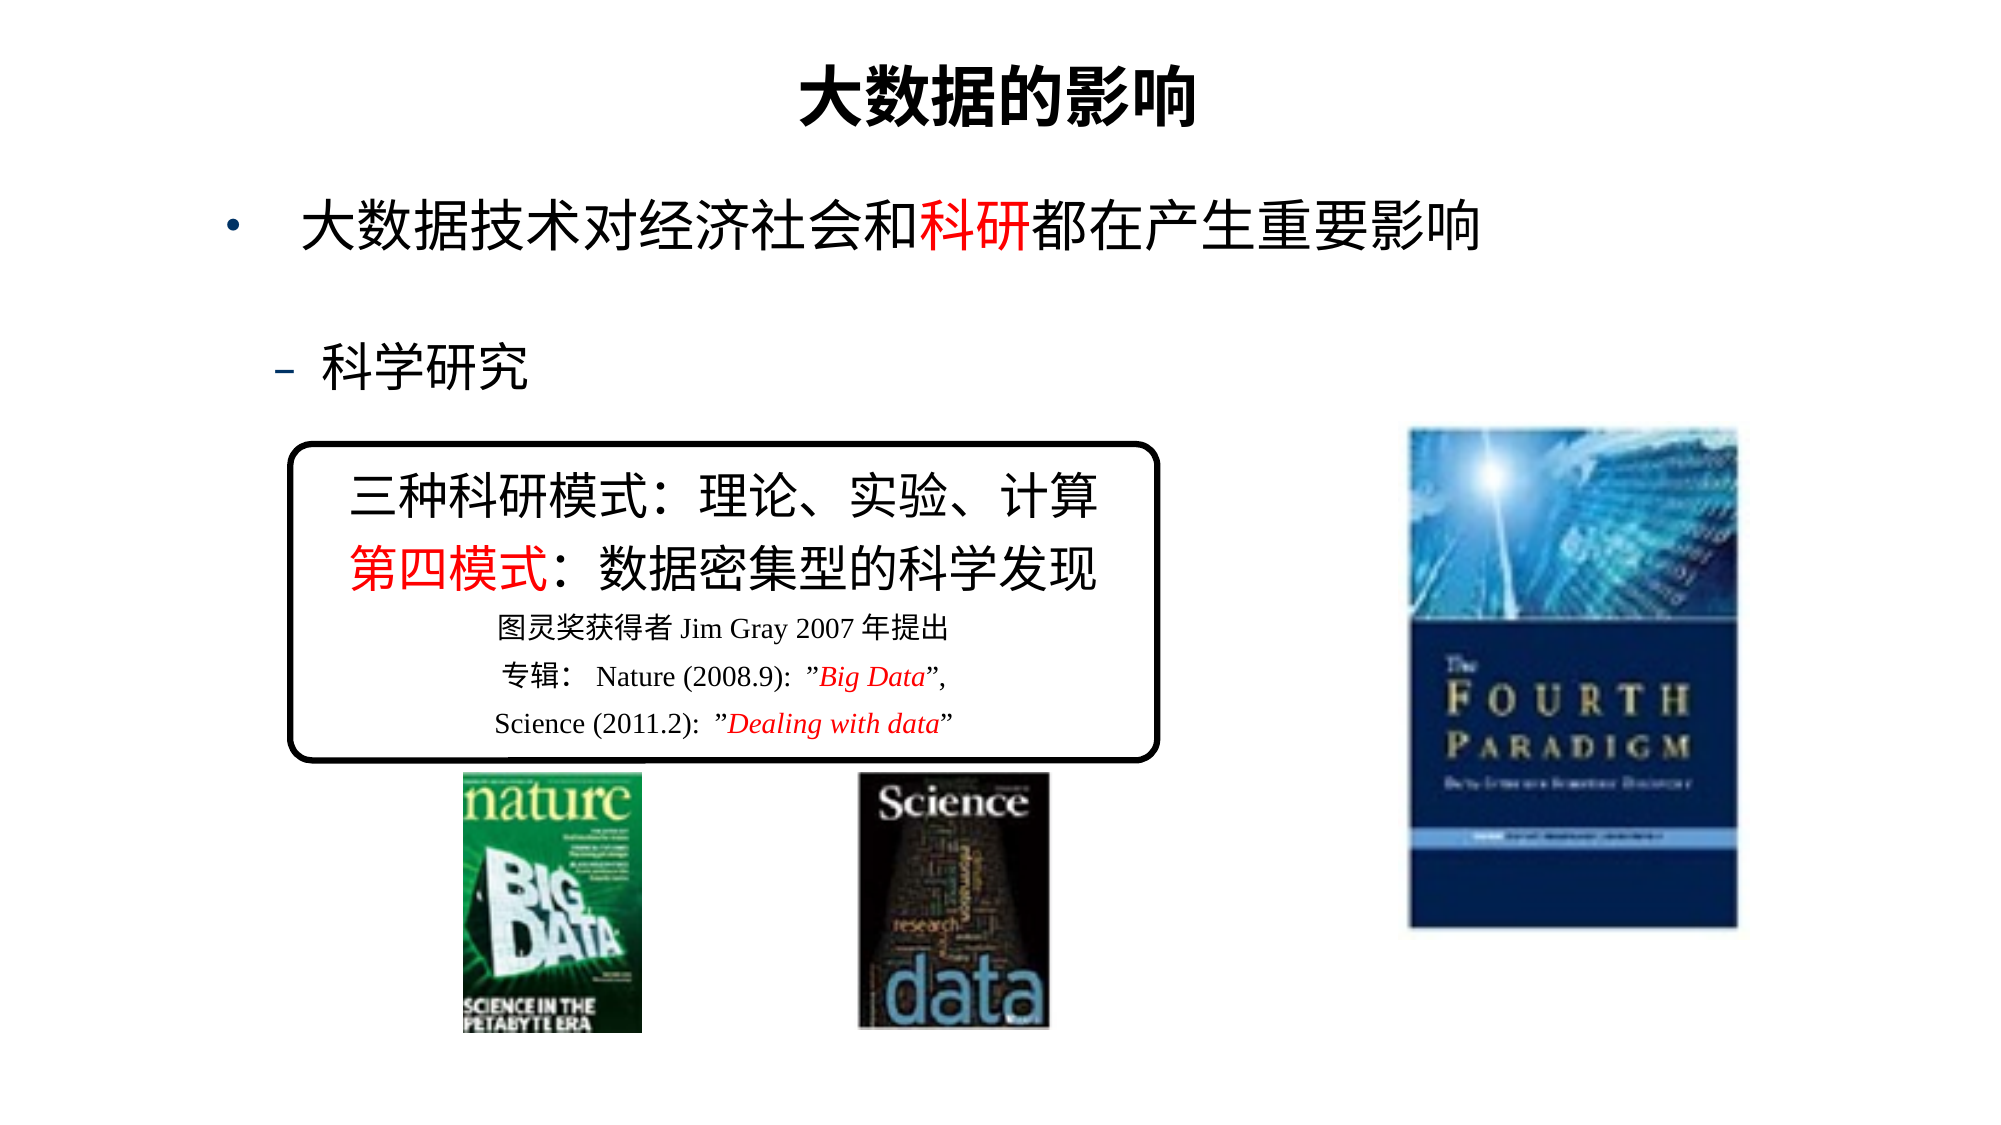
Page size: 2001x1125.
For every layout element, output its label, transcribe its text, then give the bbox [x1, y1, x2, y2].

picture [1398, 421, 1750, 940]
text_box • 大数据技术对经济社会和科研都在产生重要影响 – 科学研究 [205, 195, 1750, 497]
text_box 三种科研模式：理论、实验、计算 第四模式：数据密集型的科学发现 图灵奖获得者Jim Gray 2007年提出 专辑：Nature (2008.9): ”Big Data”, Science (2011.2): ”Dealing with data” [289, 442, 1159, 762]
picture [463, 772, 642, 1033]
picture [854, 772, 1057, 1030]
text_box 大数据的影响 [782, 41, 1217, 142]
